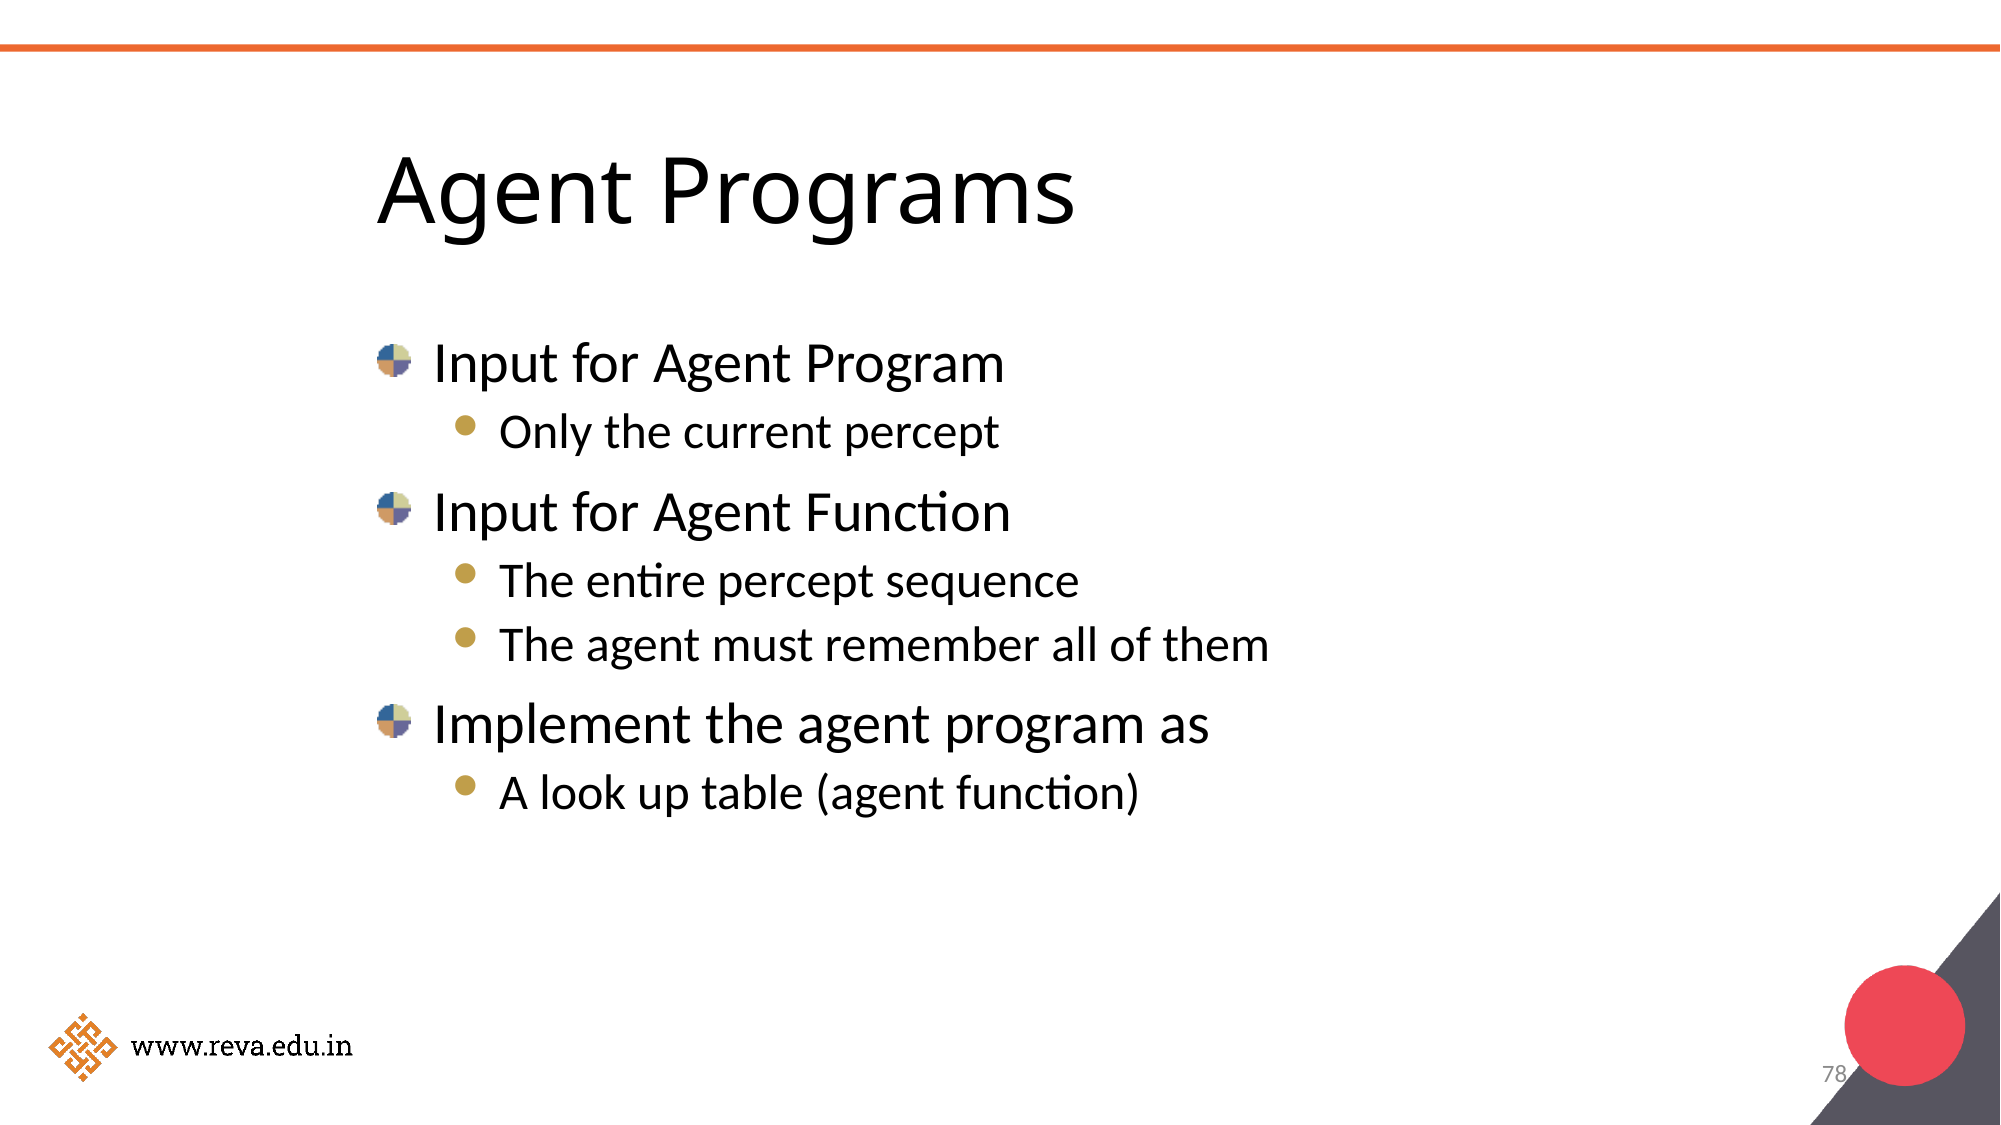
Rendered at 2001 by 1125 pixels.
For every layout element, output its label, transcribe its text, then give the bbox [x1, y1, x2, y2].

picture [377, 704, 411, 738]
list Input for Agent Program Only the current percept Input for Agent Function The entire percept sequence The agent must remember all of them Implement the agent program as A look up table (agent function) [362, 324, 1638, 1000]
picture [377, 344, 411, 377]
title Agent Programs [362, 99, 1638, 288]
picture [31, 1003, 366, 1092]
slide_number 78 [1412, 1042, 1863, 1103]
picture [1801, 882, 2000, 1125]
picture [377, 492, 411, 525]
